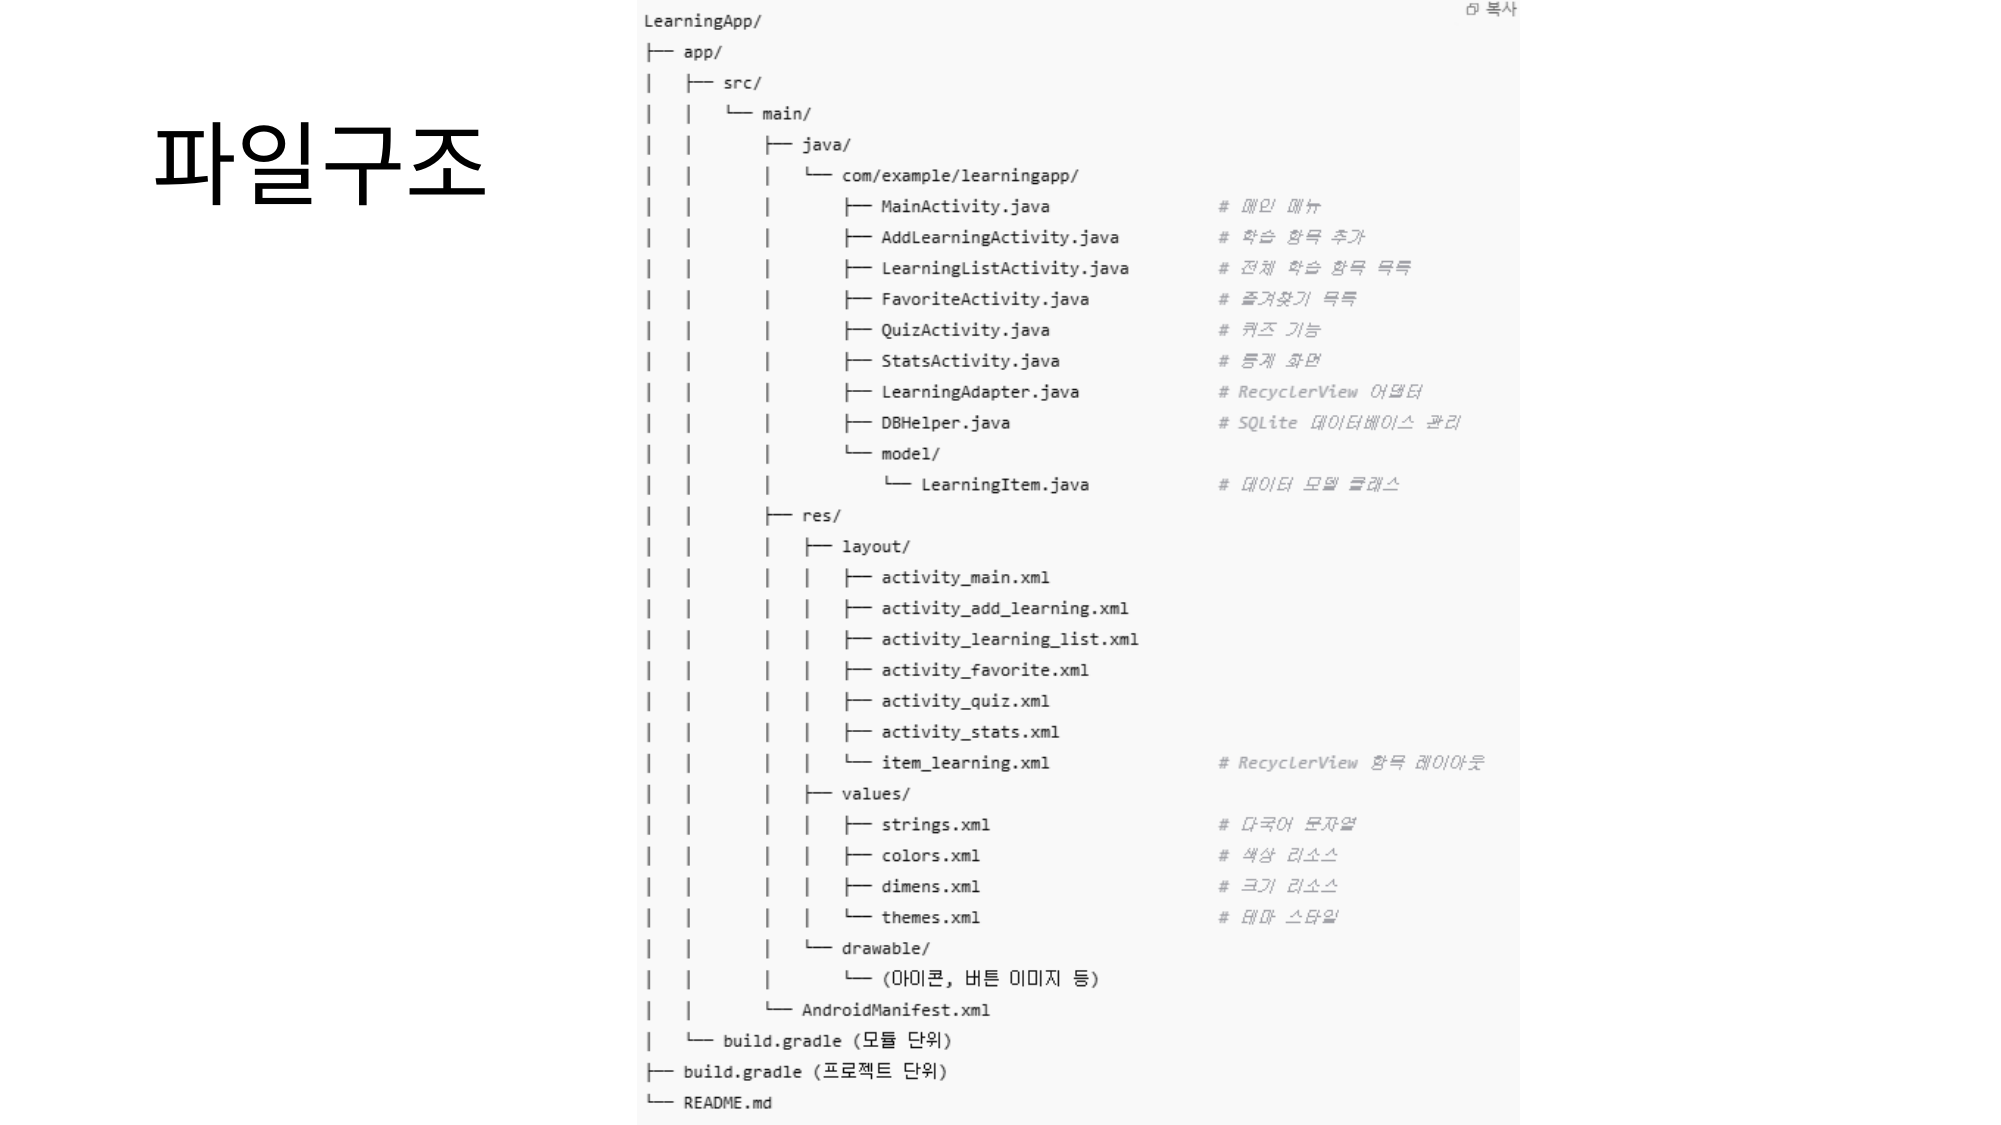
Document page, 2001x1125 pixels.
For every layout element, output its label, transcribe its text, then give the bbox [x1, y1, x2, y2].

picture [636, 0, 1520, 1125]
title 파일구조 [137, 59, 550, 278]
